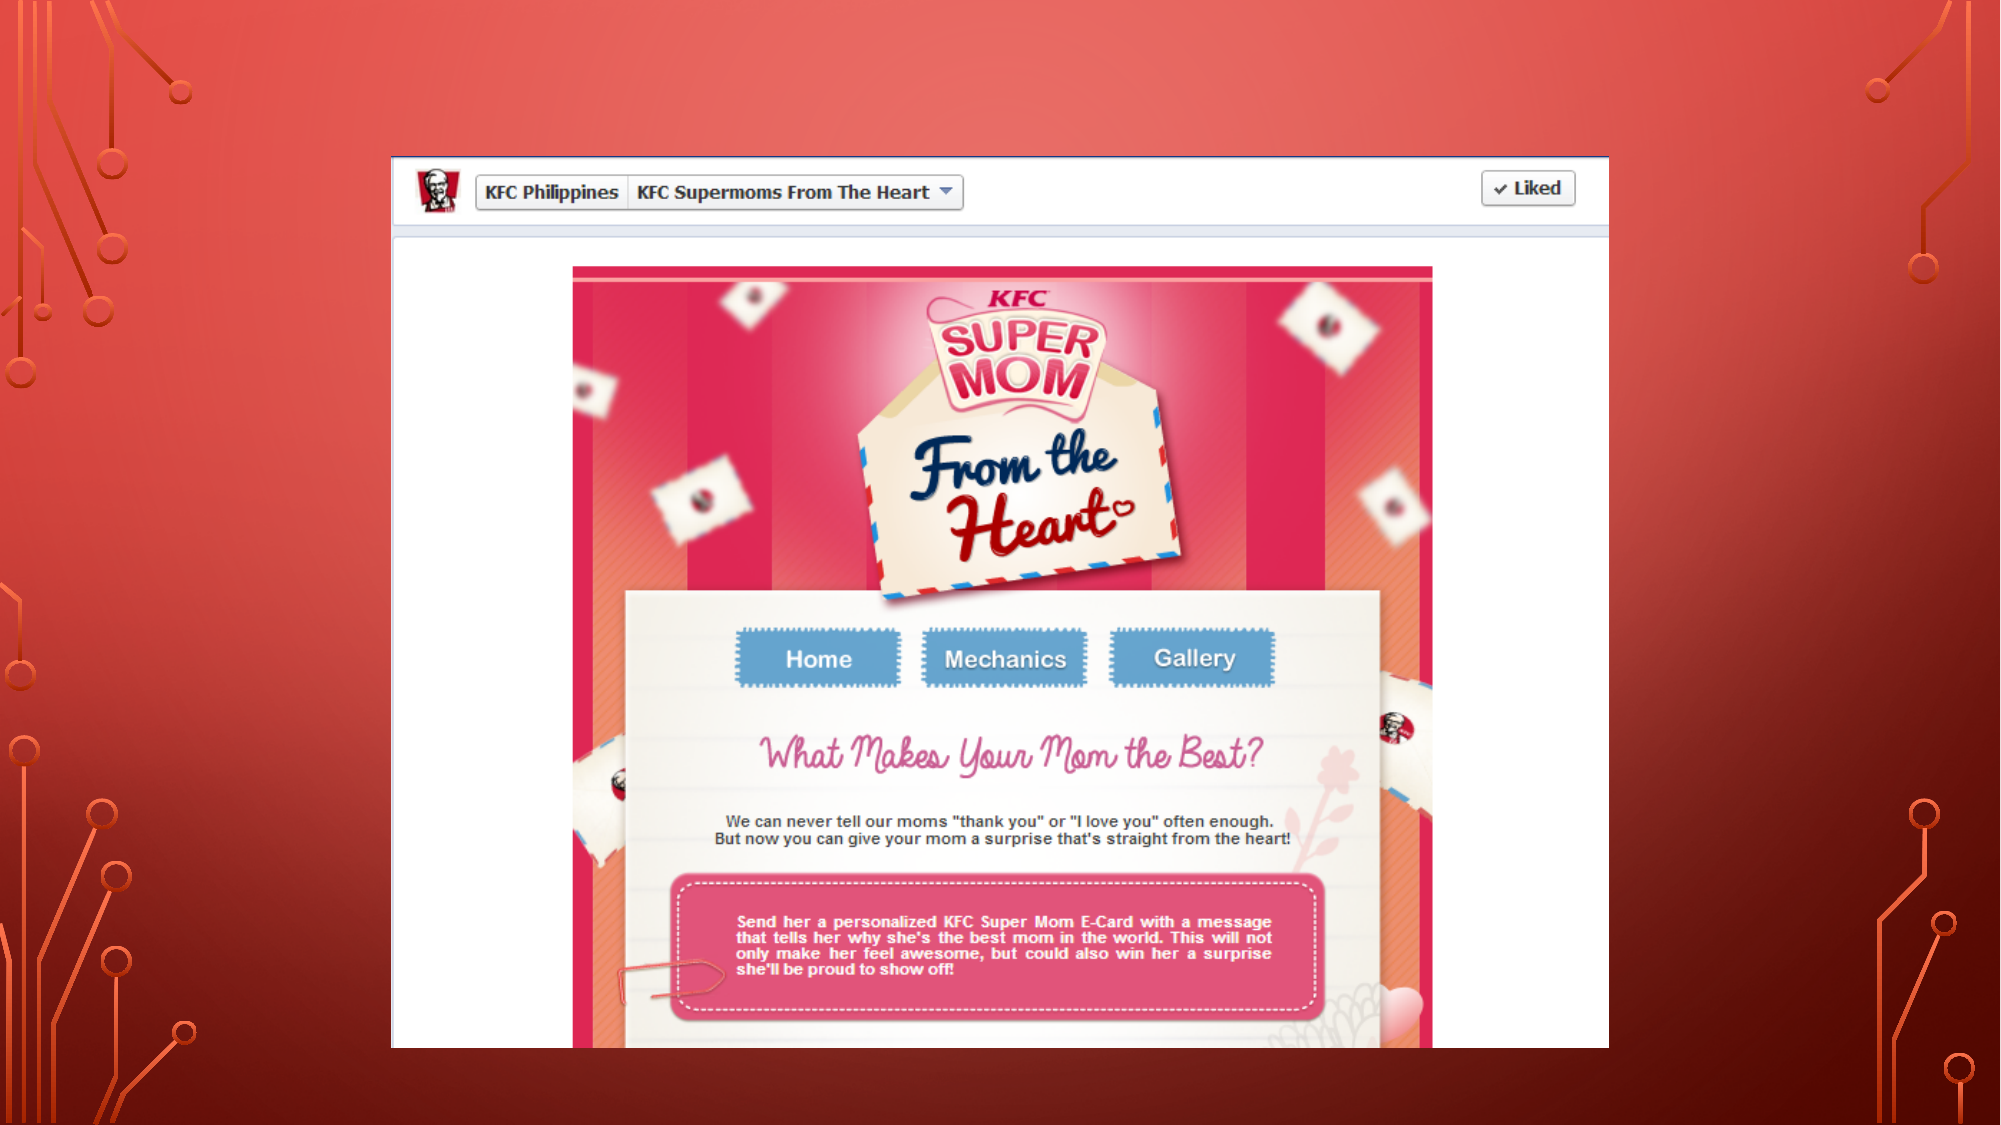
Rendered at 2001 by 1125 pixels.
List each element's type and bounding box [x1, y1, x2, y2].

list [390, 156, 1609, 1048]
